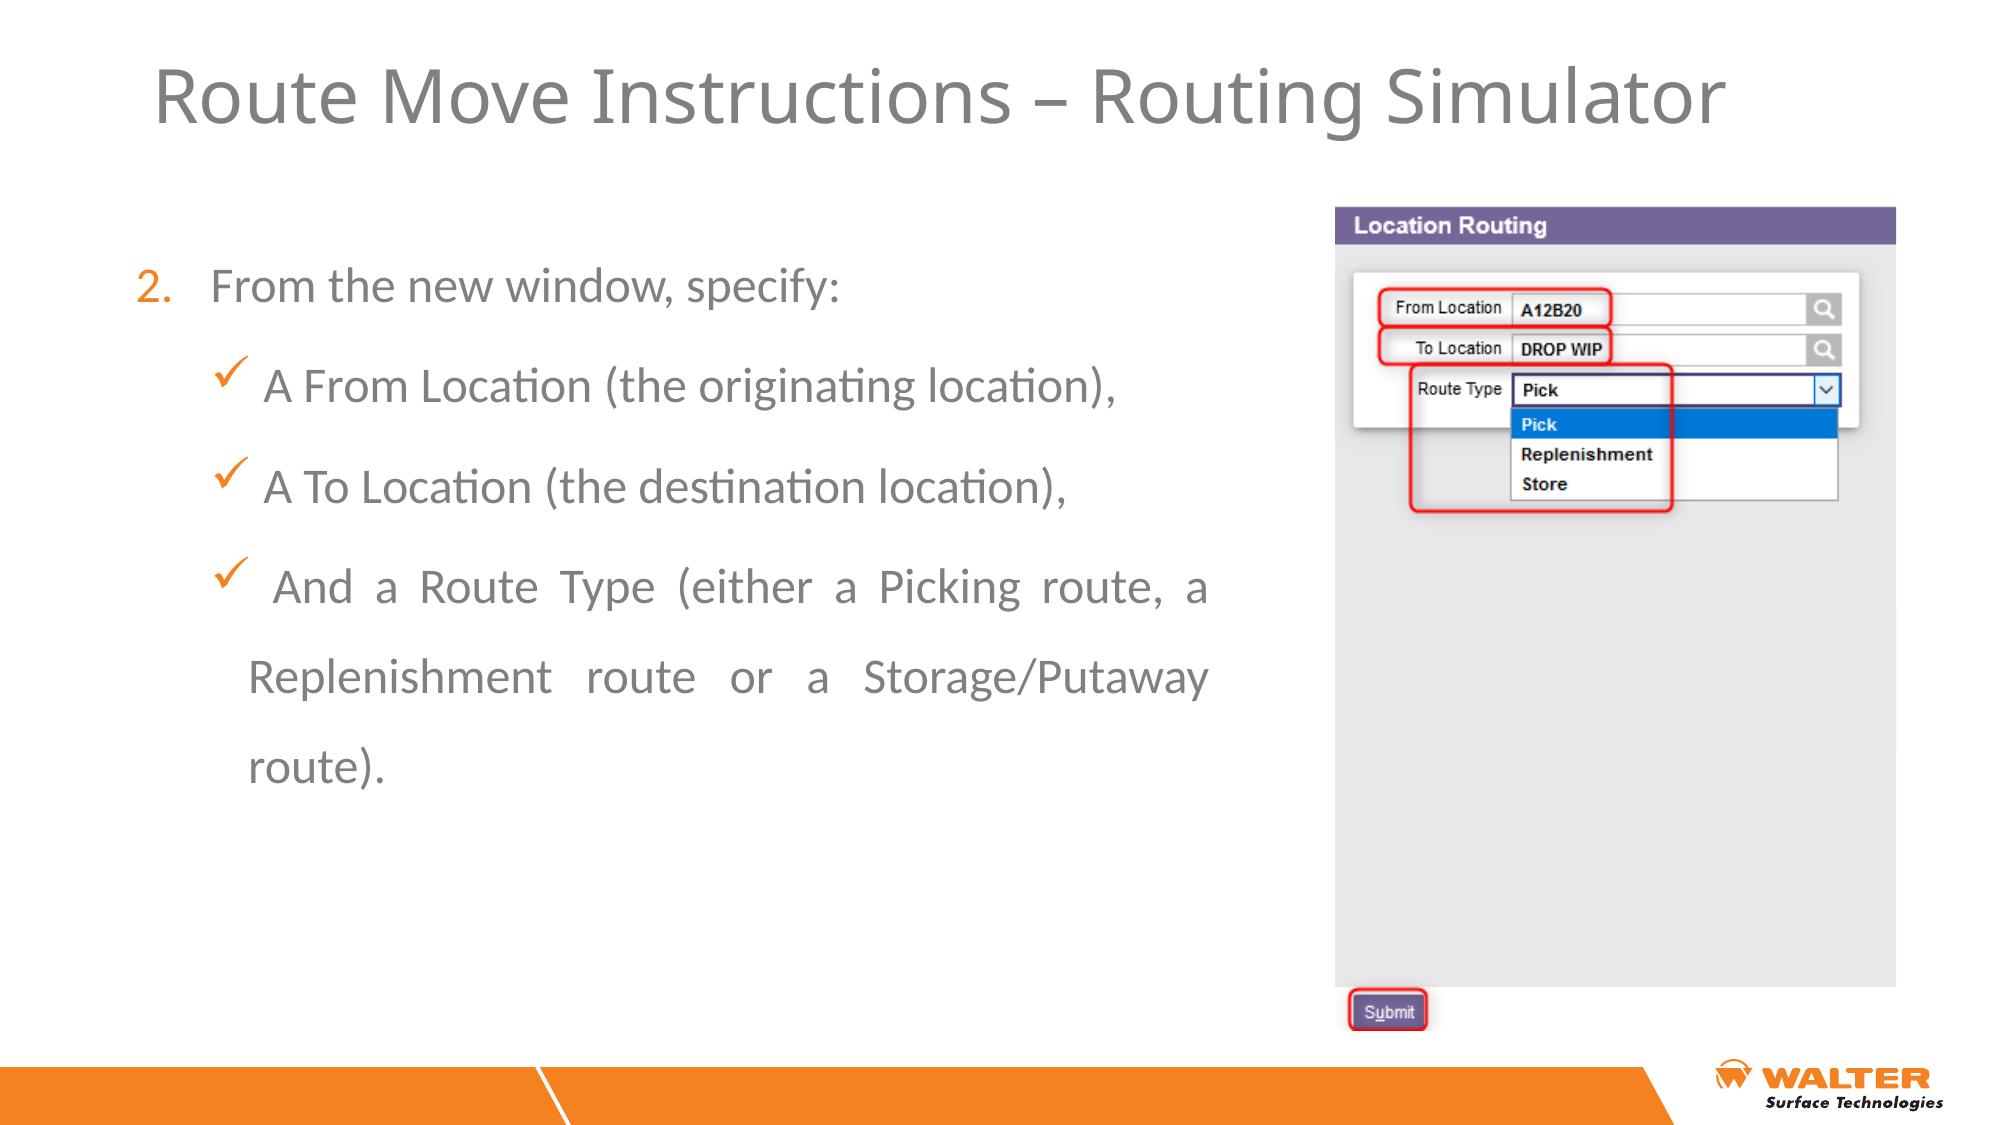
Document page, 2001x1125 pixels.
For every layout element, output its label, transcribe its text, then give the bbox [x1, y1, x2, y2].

list From the new window, specify: A From Location (the originating location), A To Location (the destination location), And a Route Type (either a Picking route, a Replenishment route or a Storage/Putaway route). [120, 214, 1225, 1014]
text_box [1335, 190, 1897, 1031]
title Route Move Instructions – Routing Simulator [137, 51, 1863, 269]
